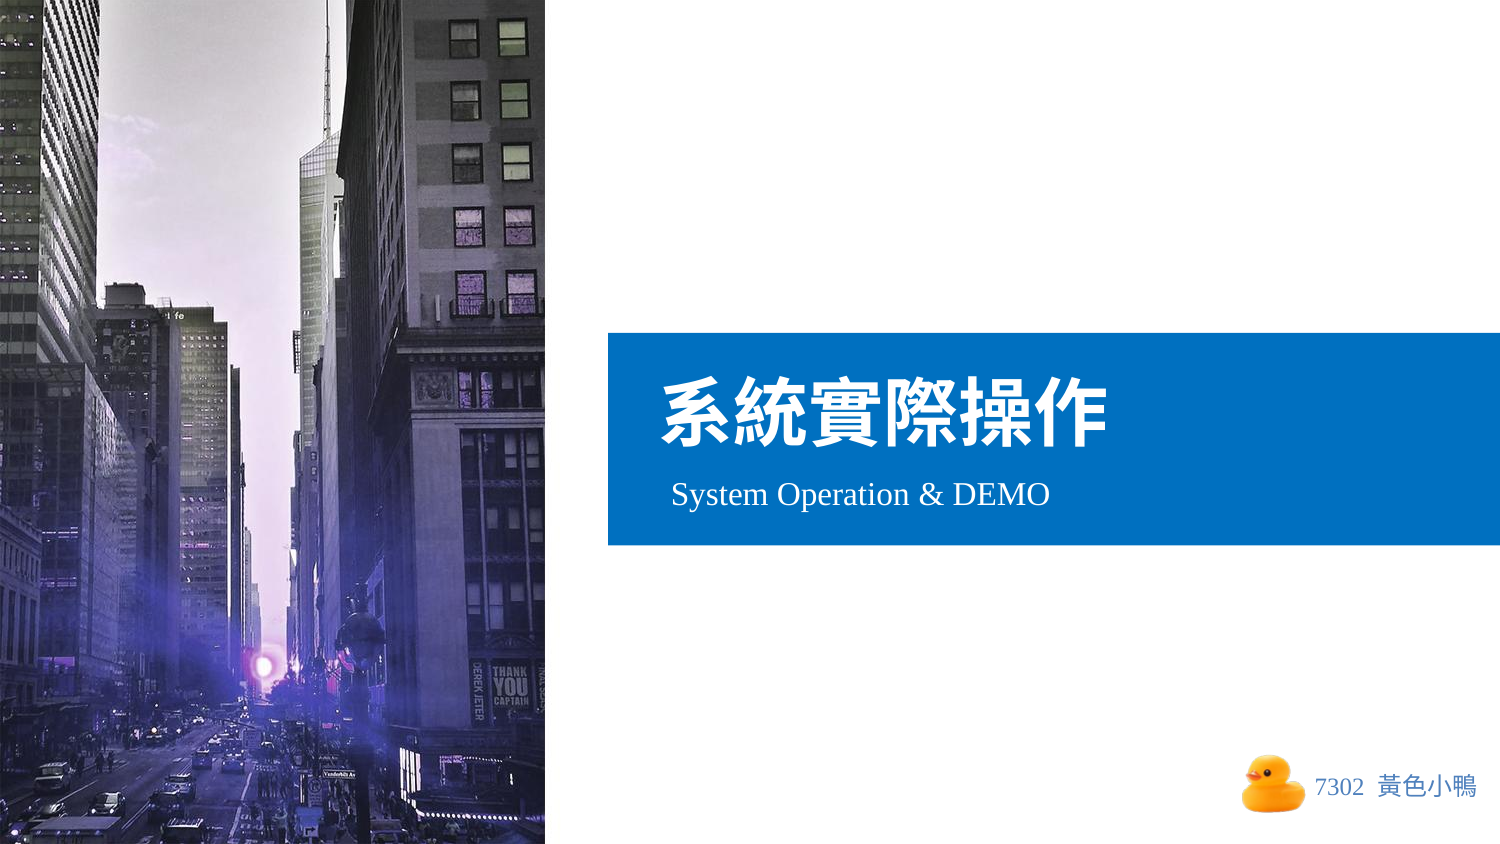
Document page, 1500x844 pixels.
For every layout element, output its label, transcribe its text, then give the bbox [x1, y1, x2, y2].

list System Operation & DEMO [655, 457, 1108, 528]
text_box 7302 黃色小鴨 [1319, 762, 1492, 808]
list 系統實際操作 [643, 362, 1500, 458]
text_box [608, 332, 1500, 546]
picture [0, 0, 1500, 844]
